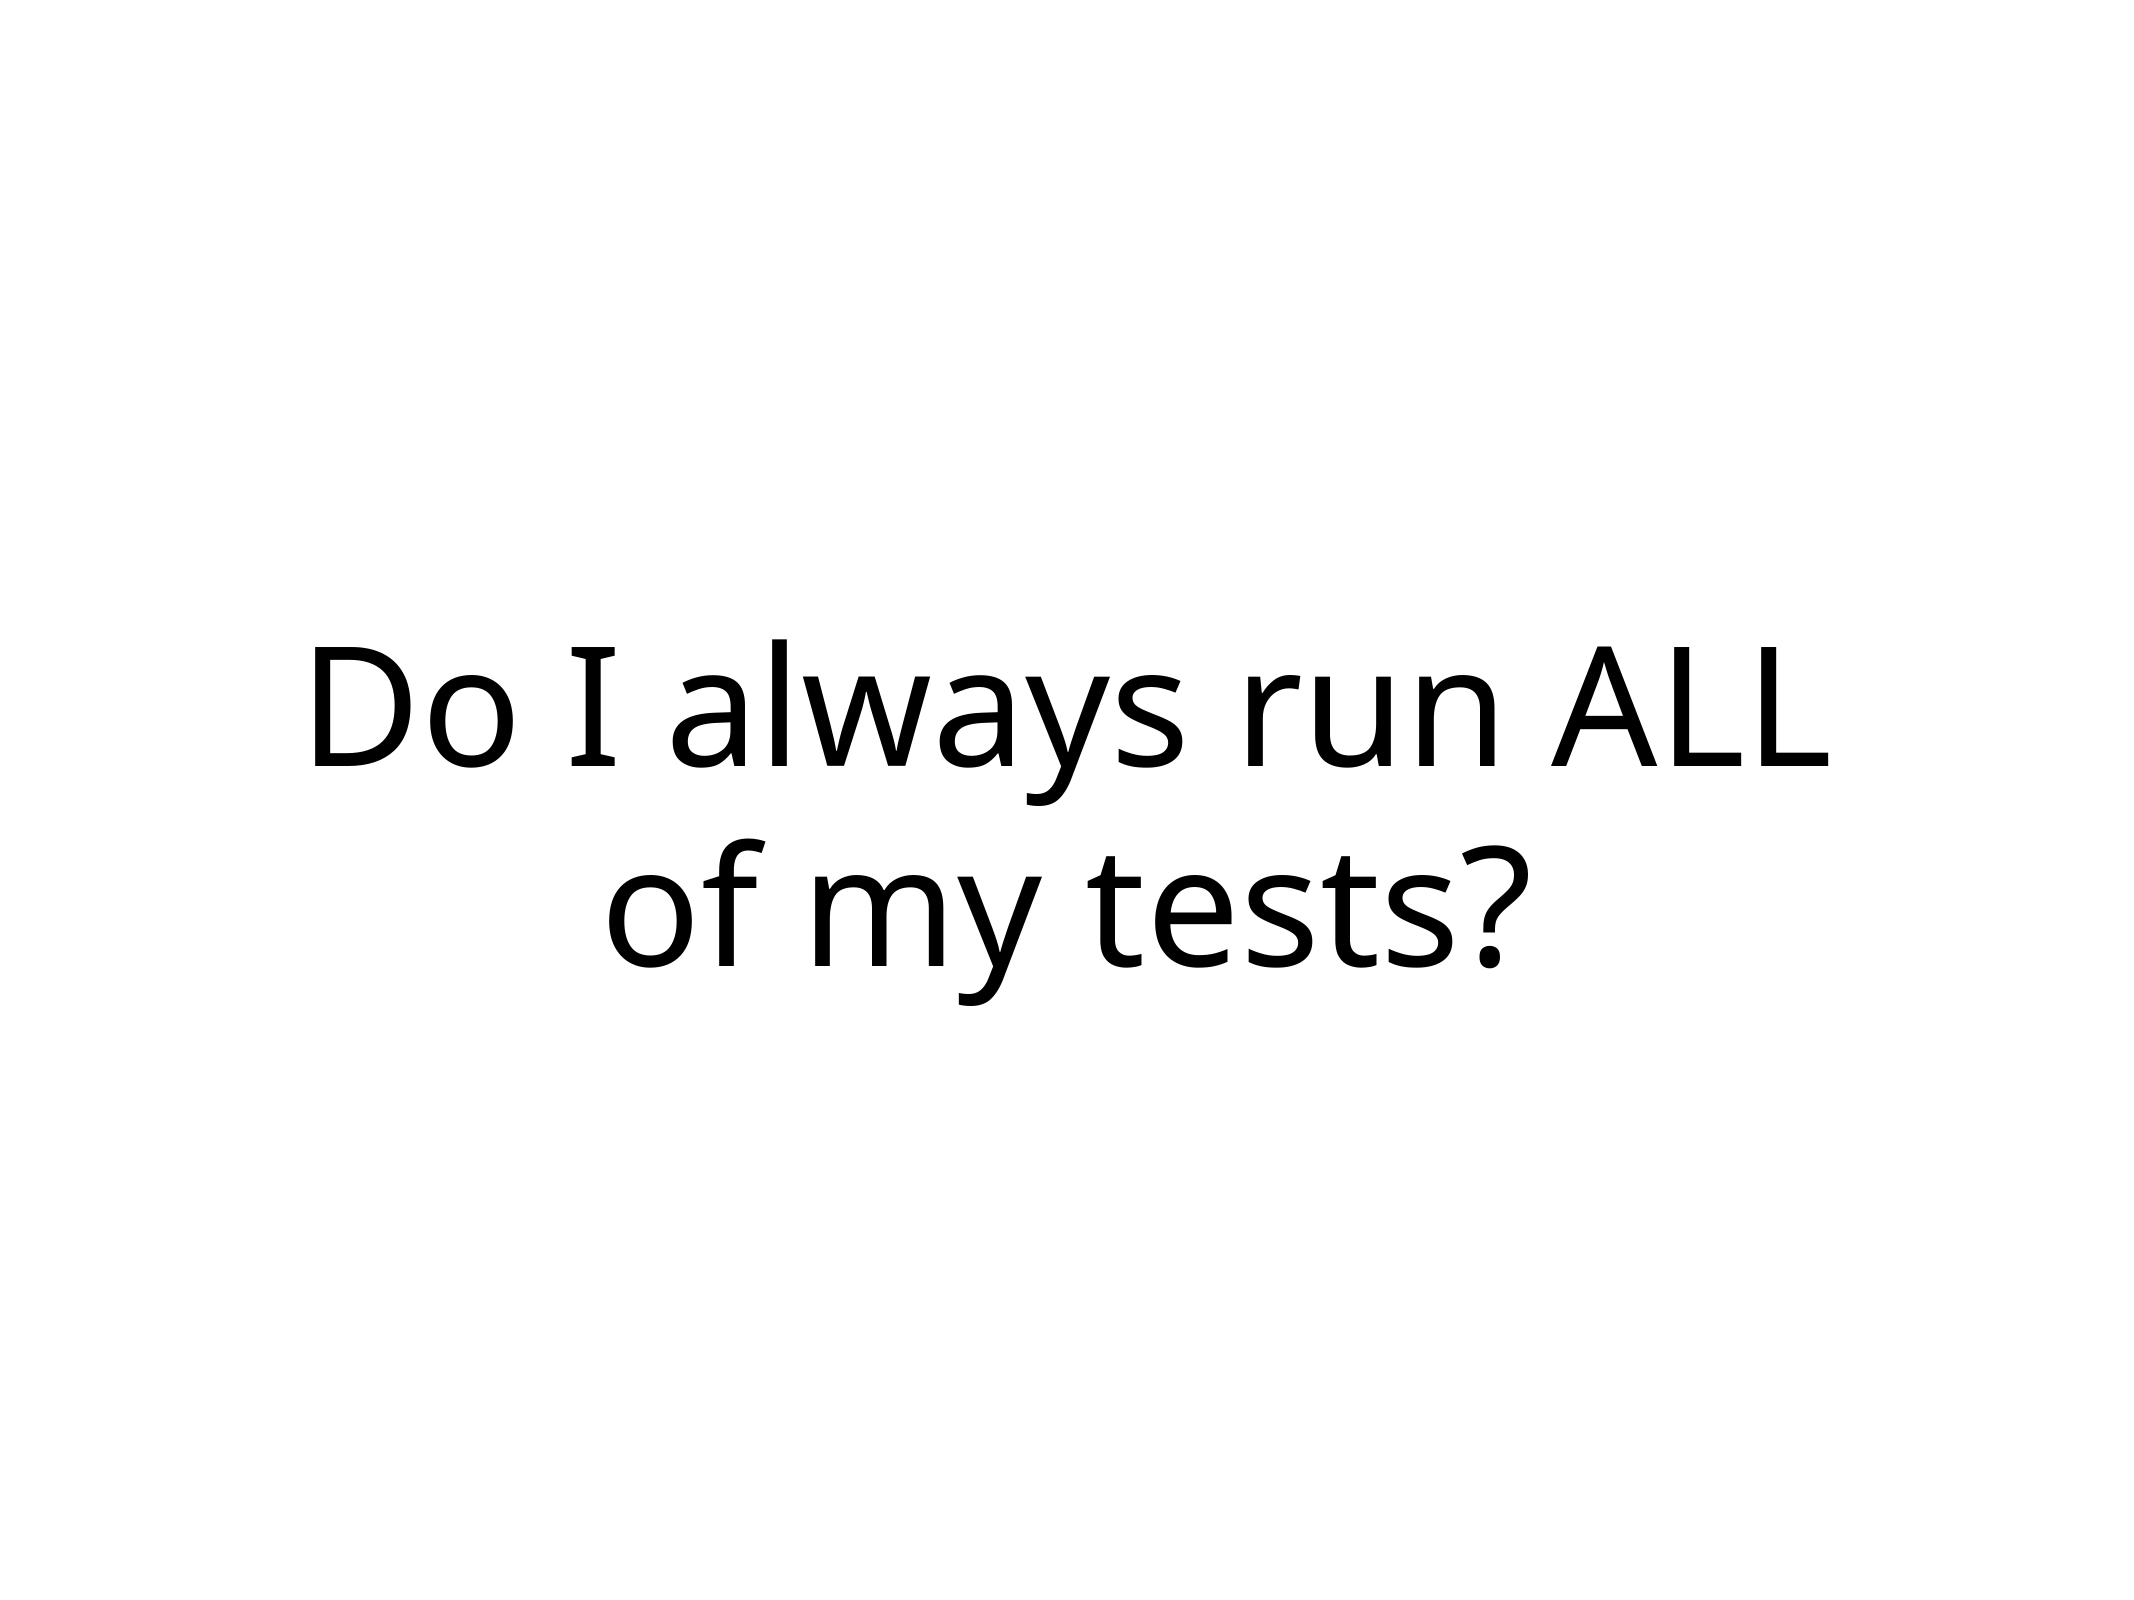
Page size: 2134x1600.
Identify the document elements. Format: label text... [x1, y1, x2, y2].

title Do I always run ALL of my tests? [207, 528, 1926, 1072]
